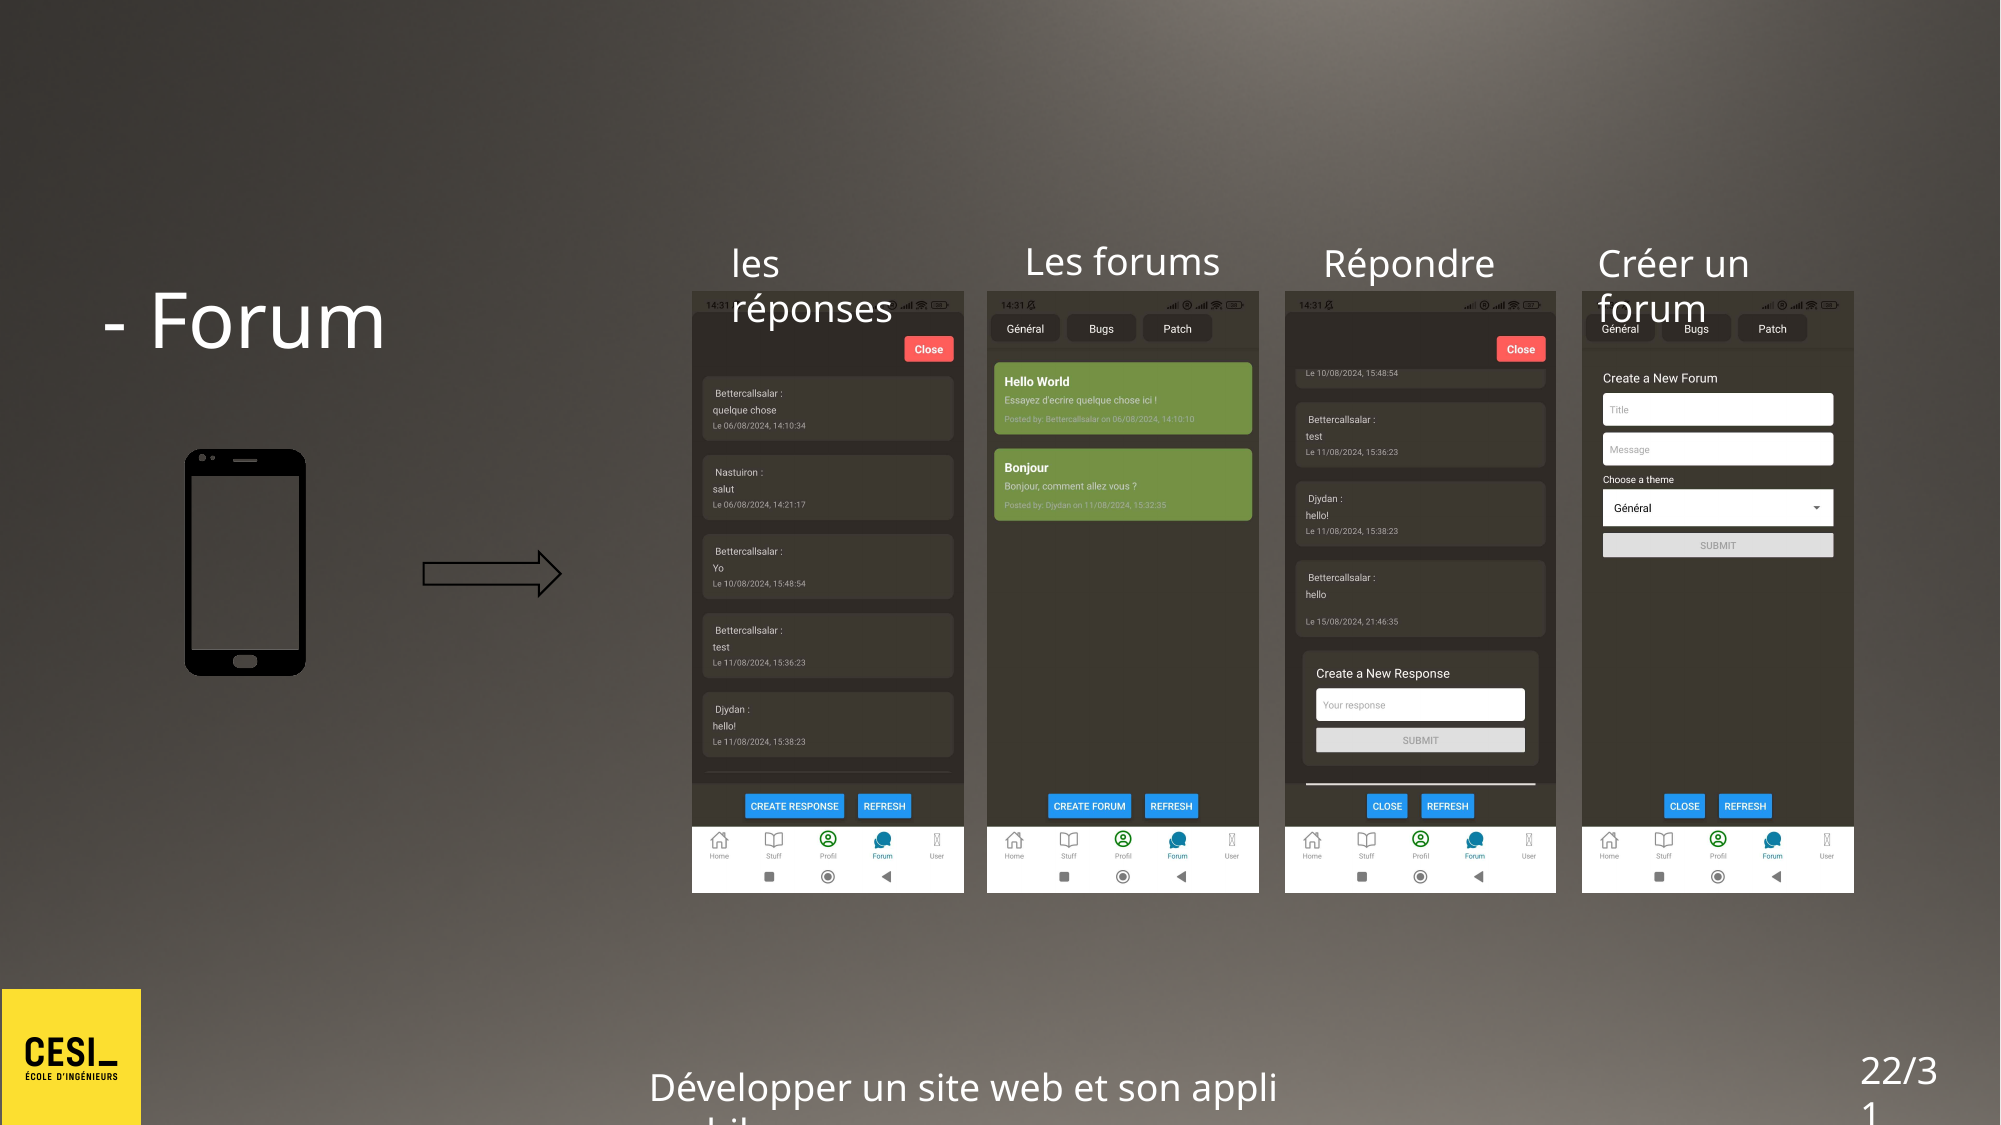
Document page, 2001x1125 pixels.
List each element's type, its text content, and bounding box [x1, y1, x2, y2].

text_box [422, 549, 563, 599]
text_box Les forums [1009, 230, 1236, 291]
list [1, 989, 141, 1125]
title [77, 262, 409, 444]
text_box - Forum [85, 274, 406, 455]
text_box Répondre [1308, 232, 1521, 291]
text_box les réponses [716, 232, 940, 291]
picture [0, 0, 2001, 1125]
text_box Créer un forum [1582, 232, 1854, 291]
text_box Développer un site web et son appli mobile [633, 1056, 1327, 1125]
text_box 22/31 [1845, 1039, 1959, 1125]
